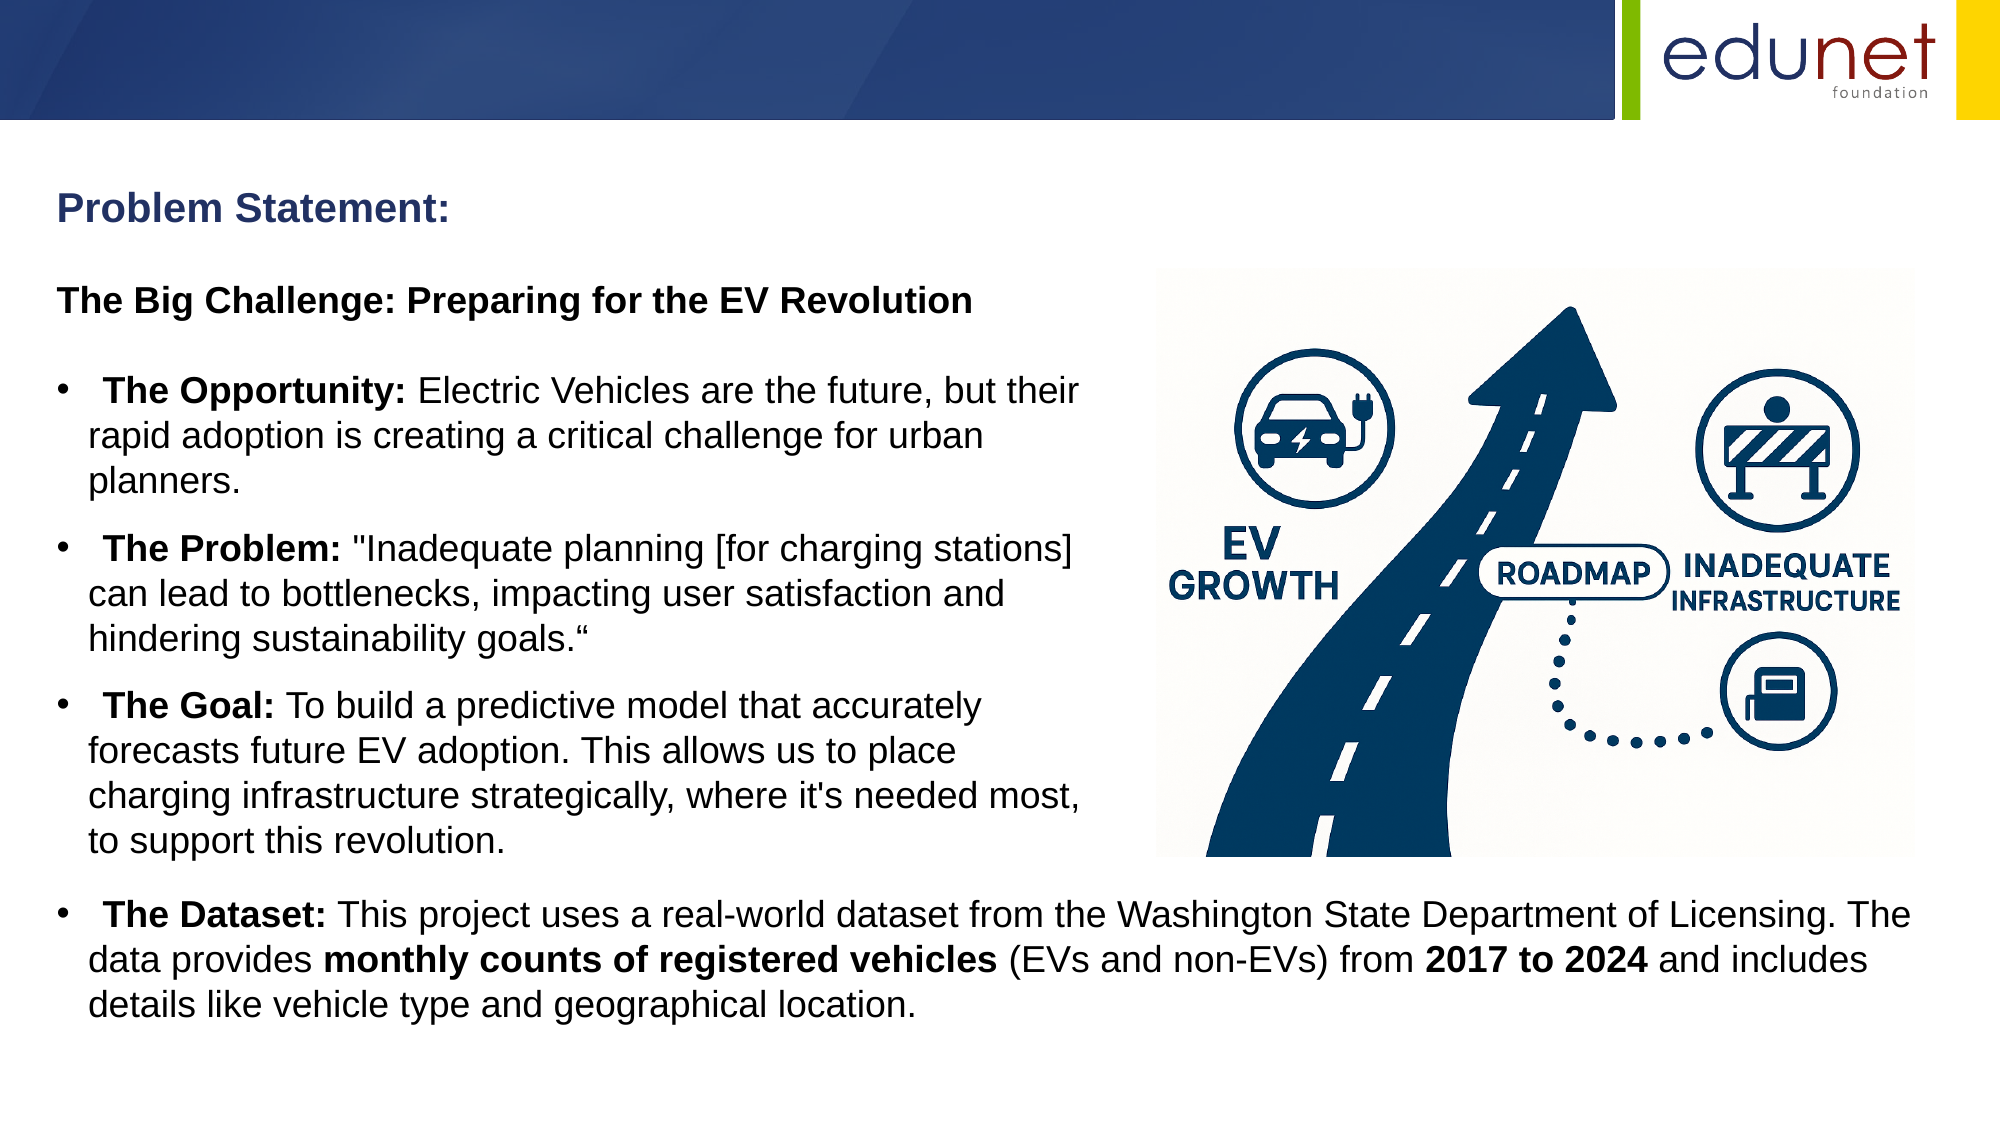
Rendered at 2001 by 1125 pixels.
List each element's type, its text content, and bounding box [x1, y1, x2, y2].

picture [1652, 12, 1948, 108]
picture [1155, 268, 1915, 857]
text_box The Dataset: This project uses a real-world dataset from the Washington State Department of Licensing. The data provides monthly counts of registered vehicles (EVs and non-EVs) from 2017 to 2024 and includes details like vehicle type and geographical location. [41, 837, 1959, 1033]
text_box The Big Challenge: Preparing for the EV Revolution The Opportunity: Electric Vehicles are the future, but their rapid adoption is creating a critical challenge for urban planners. The Problem: "Inadequate planning [for charging stations] can lead to bottlenecks, impacting user satisfaction and hindering sustainability goals.“ The Goal: To build a predictive model that accurately forecasts future EV adoption. This allows us to place charging infrastructure strategically, where it's needed most, to support this revolution. [41, 268, 1107, 837]
text_box Problem Statement: [41, 172, 1043, 238]
